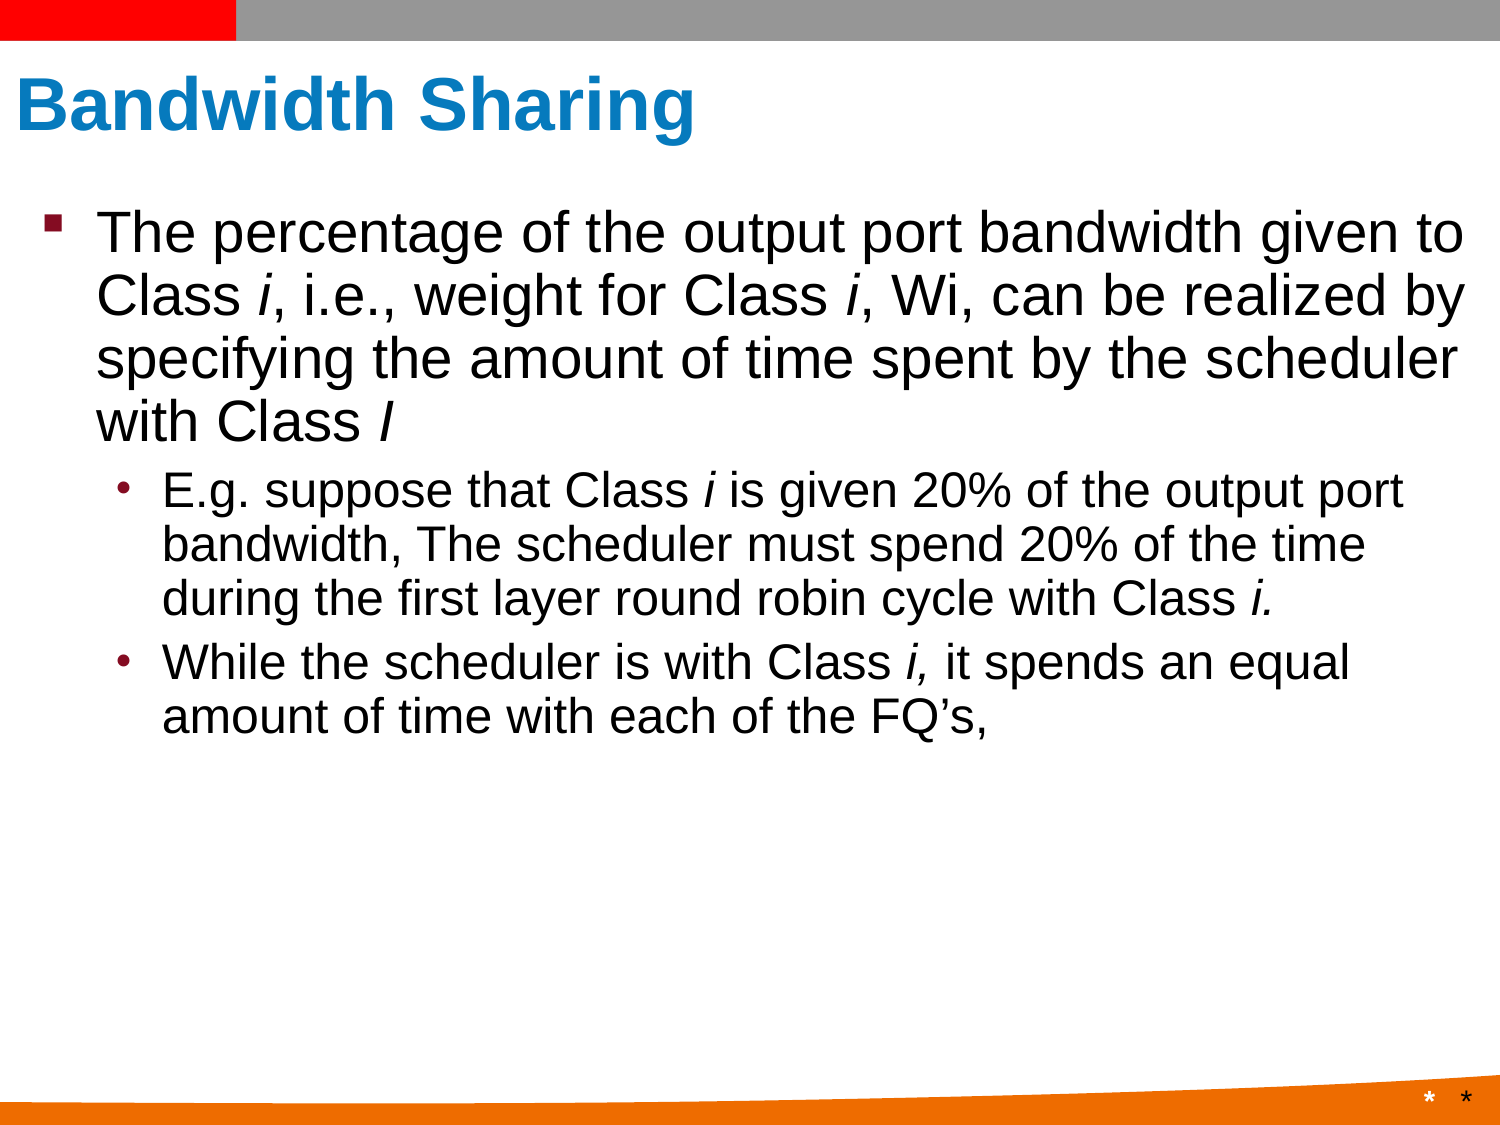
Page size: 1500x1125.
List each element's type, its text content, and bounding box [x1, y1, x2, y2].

slide_number * [1137, 1074, 1488, 1116]
list The percentage of the output port bandwidth given to Class i, i.e., weight for Class i, Wi, can be realized by specifying the amount of time spent by the scheduler with Class I E.g. suppose that Class i is given 20% of the output port bandwidth, The scheduler must spend 20% of the time during the first layer round robin cycle with Class i. While the scheduler is with Class i, it spends an equal amount of time with each of the FQ’s, [24, 194, 1488, 1059]
title Bandwidth Sharing [0, 47, 1463, 252]
